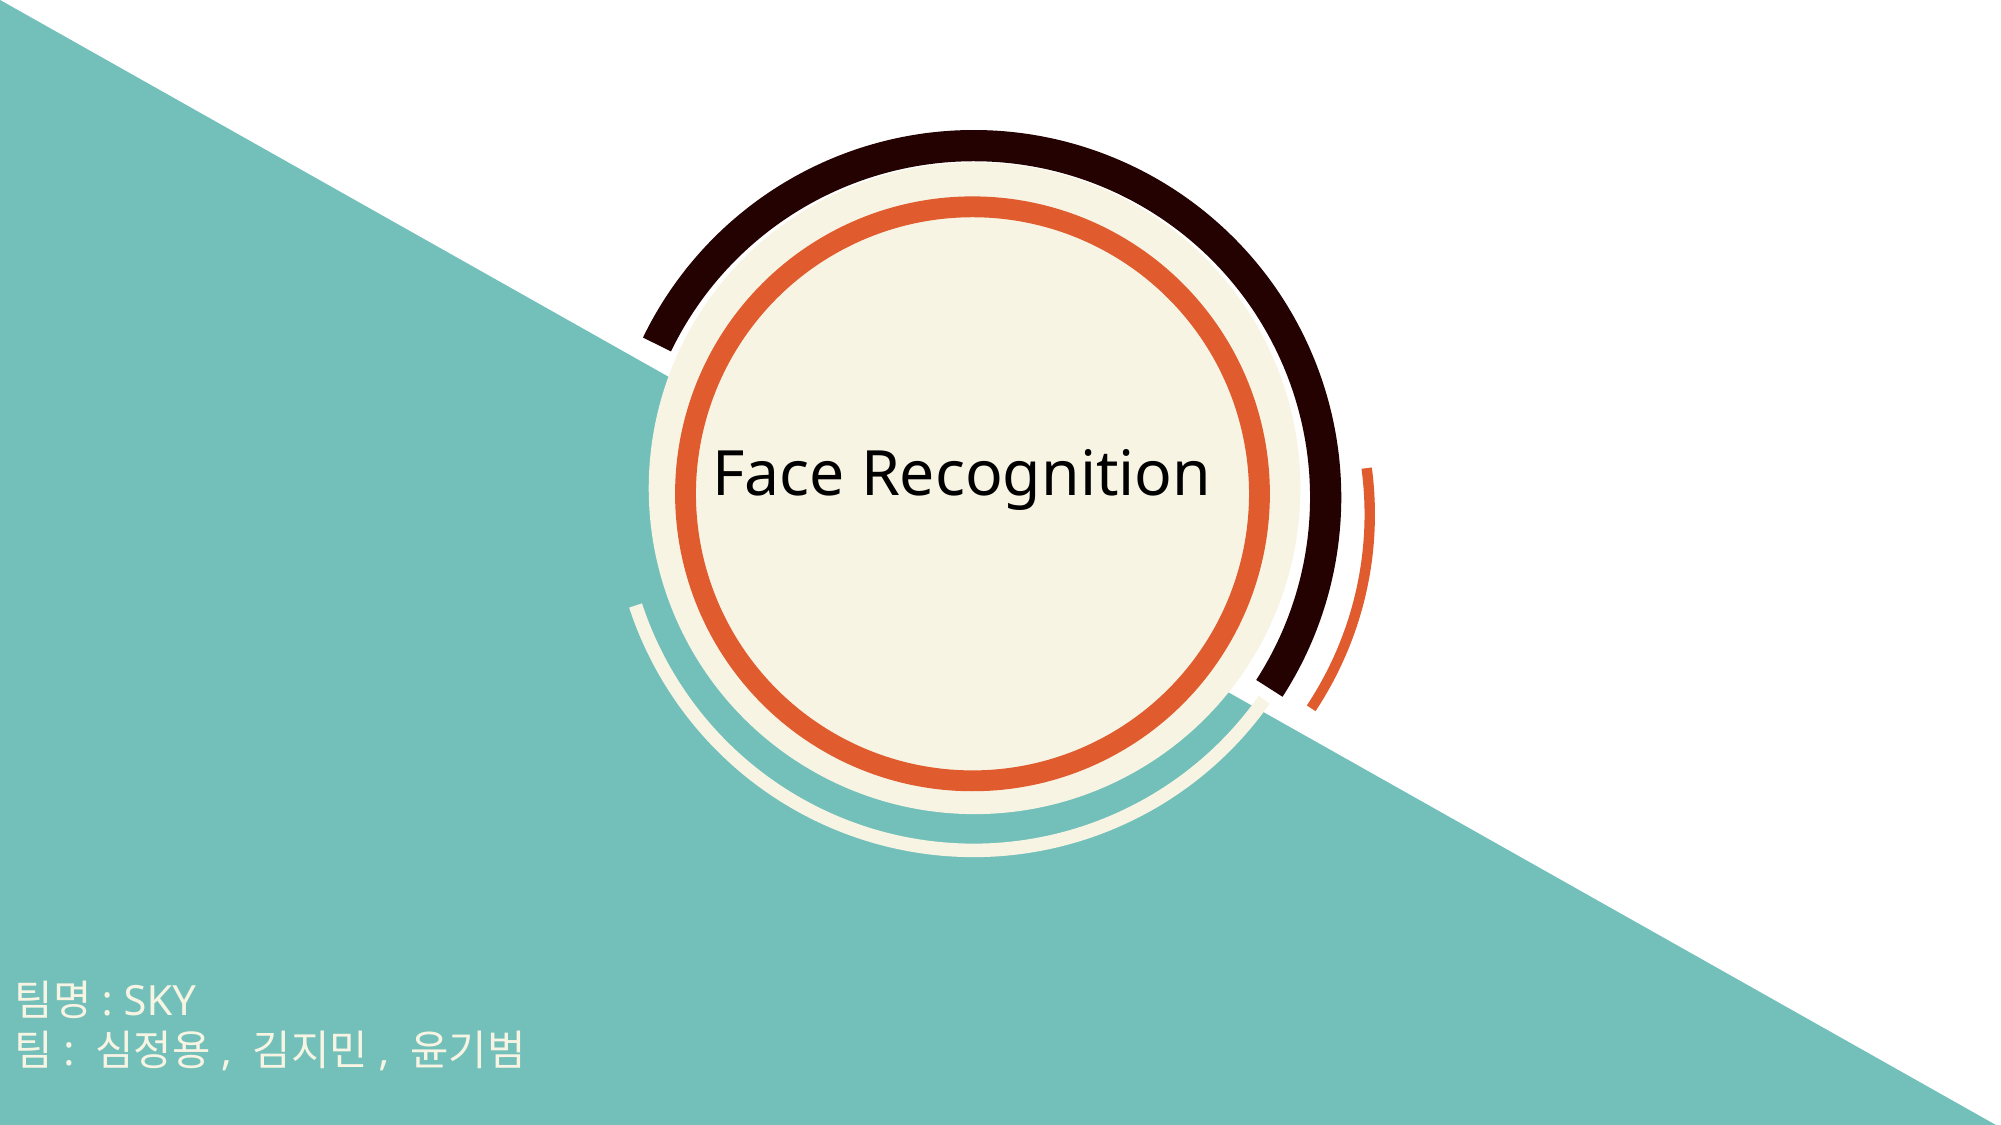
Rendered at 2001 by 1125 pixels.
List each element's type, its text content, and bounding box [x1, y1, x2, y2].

text_box 팀명: SKY 팀: 심정용, 김지민, 윤기범 [0, 896, 766, 1125]
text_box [617, 138, 1370, 873]
text_box [0, 0, 1999, 1125]
